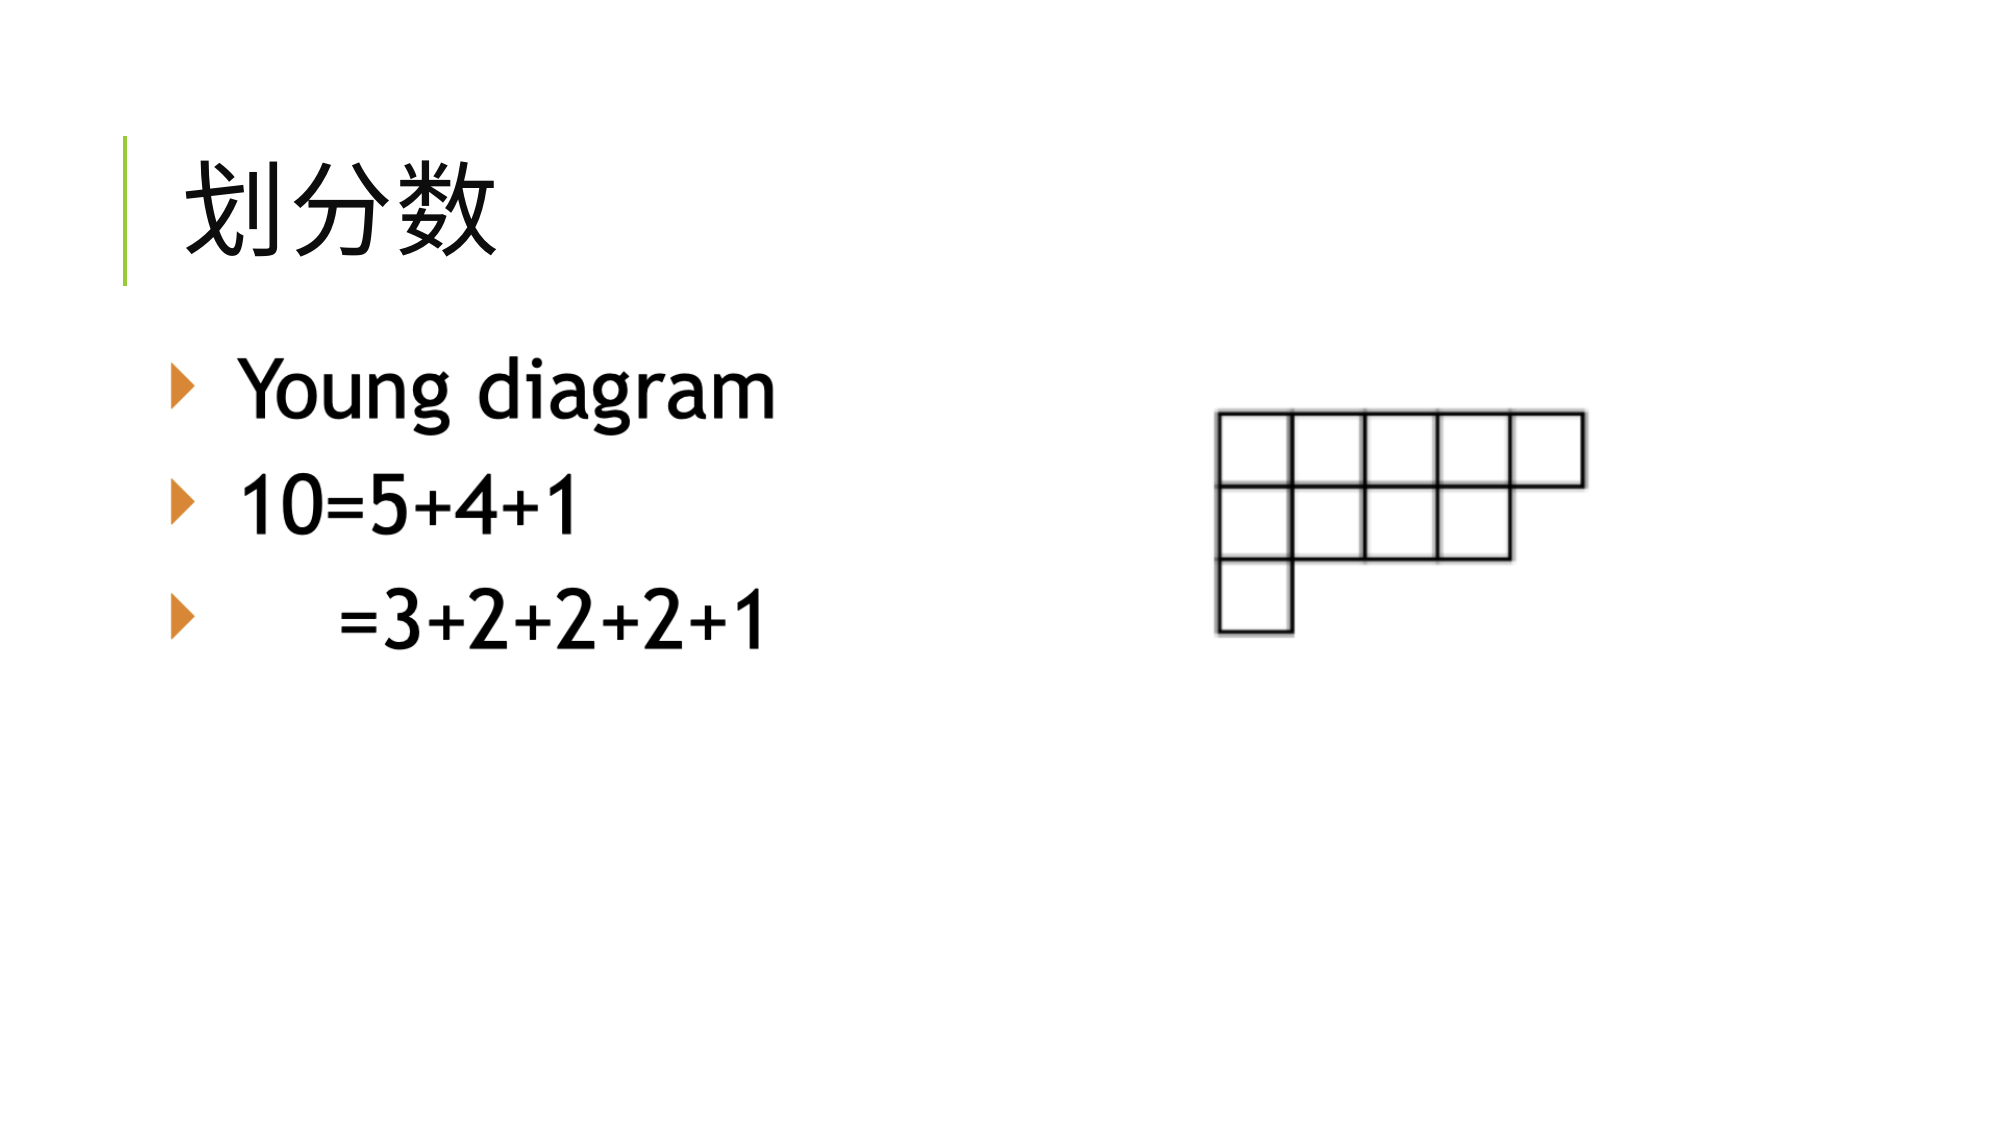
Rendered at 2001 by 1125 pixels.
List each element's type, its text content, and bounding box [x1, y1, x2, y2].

picture [113, 325, 1702, 692]
title 划分数 [167, 96, 1763, 342]
